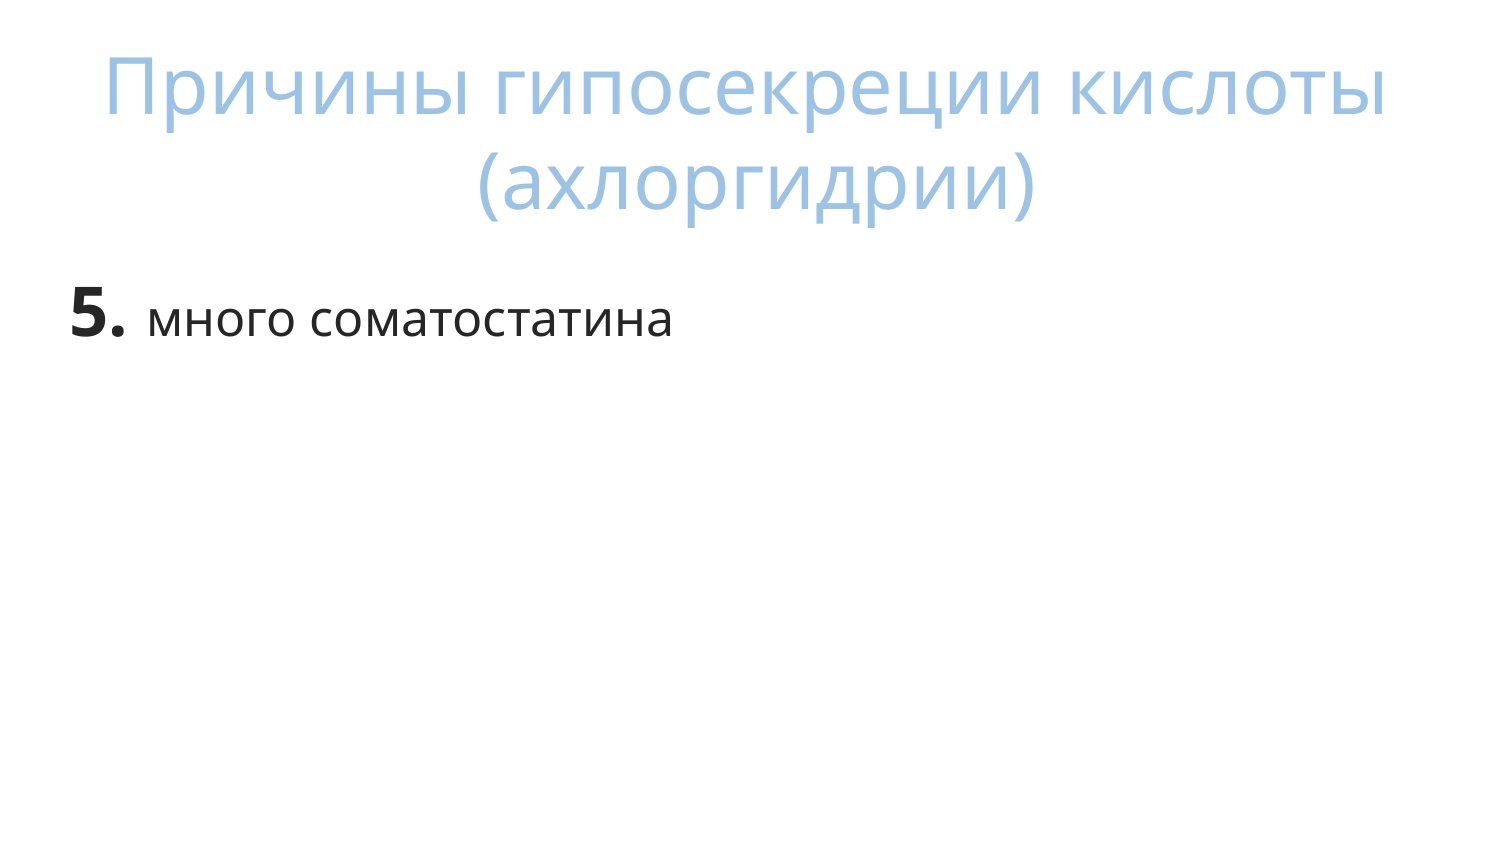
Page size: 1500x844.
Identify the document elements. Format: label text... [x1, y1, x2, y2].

text_box Причины гипосекреции кислоты (ахлоргидрии) [58, 29, 1455, 232]
text_box 5. много соматостатина [58, 262, 1349, 356]
